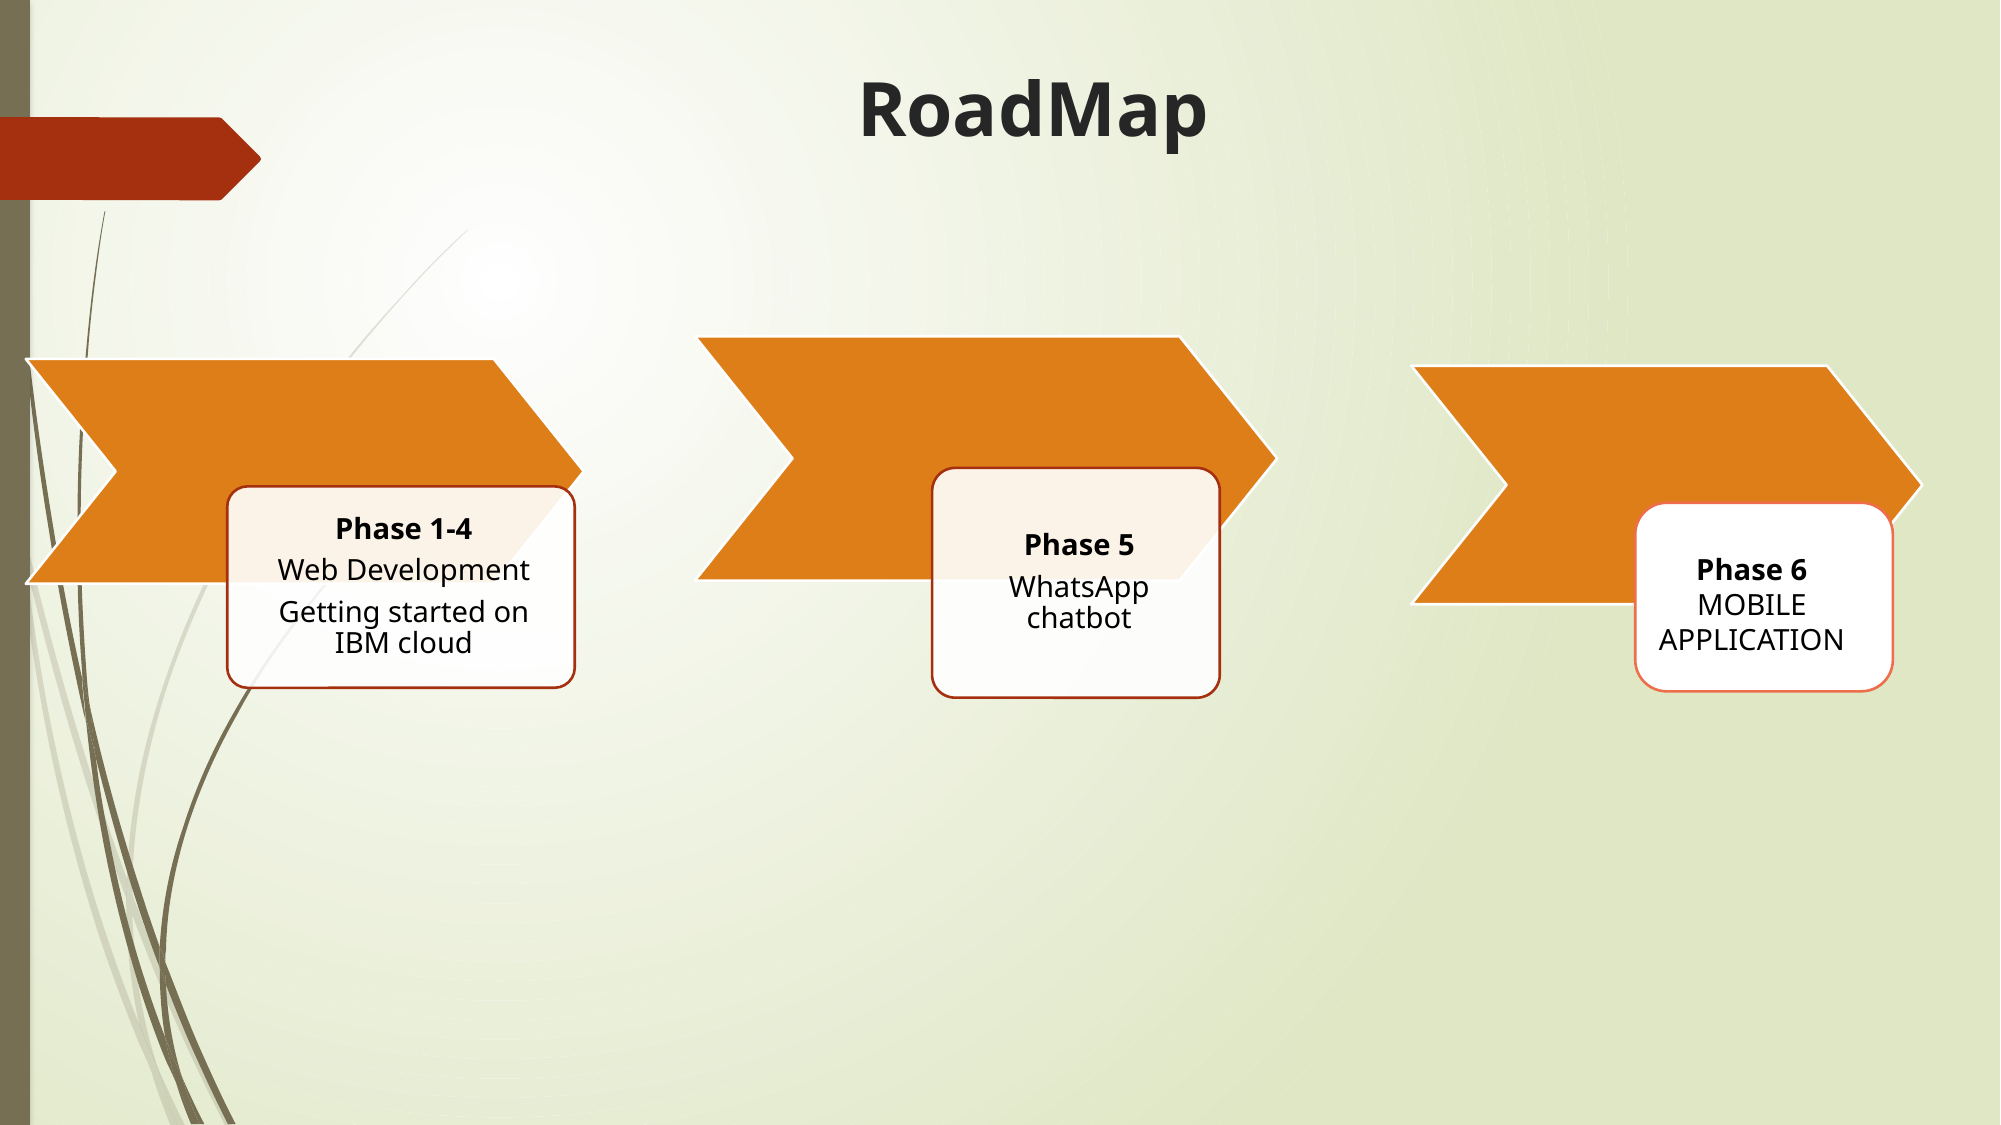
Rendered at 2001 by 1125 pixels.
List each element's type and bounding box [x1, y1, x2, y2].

list [25, 14, 2000, 1082]
